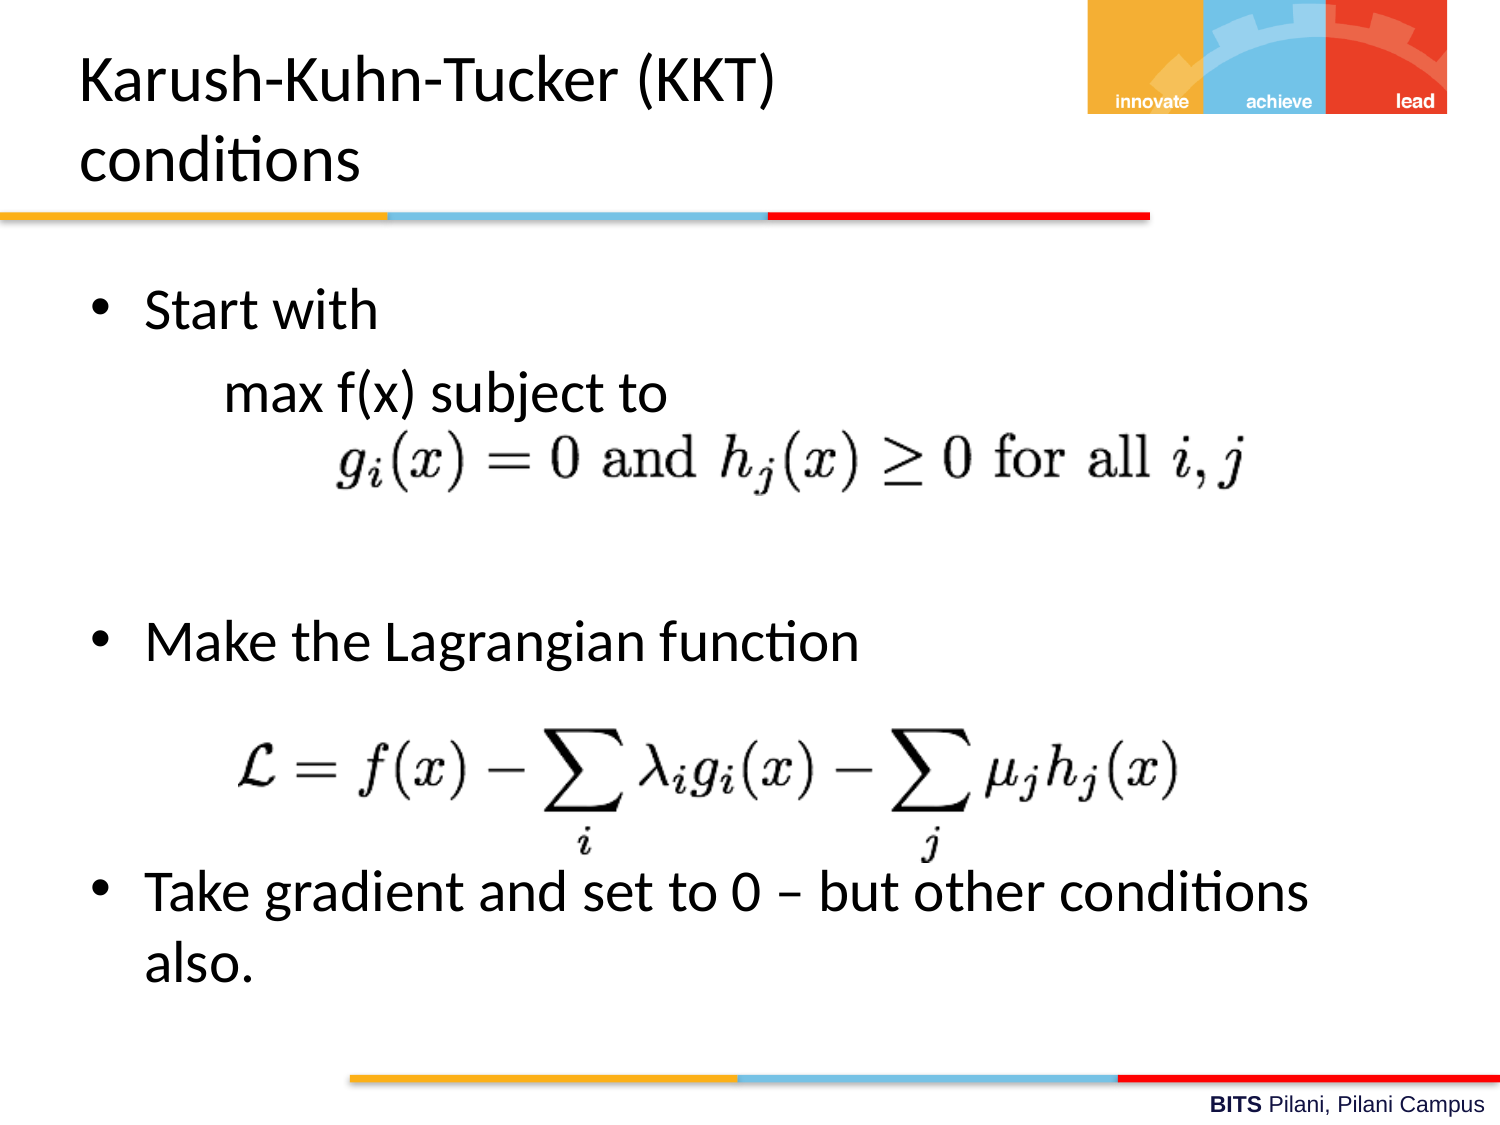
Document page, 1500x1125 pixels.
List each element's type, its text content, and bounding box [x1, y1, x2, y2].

picture [237, 404, 1245, 496]
picture [238, 728, 1179, 864]
title Karush-Kuhn-Tucker (KKT) conditions [64, 45, 1069, 185]
list Start with max f(x) subject to Make the Lagrangian function Take gradient and set to 0 – but other conditions also. [75, 262, 1425, 1005]
picture [1087, 0, 1448, 114]
